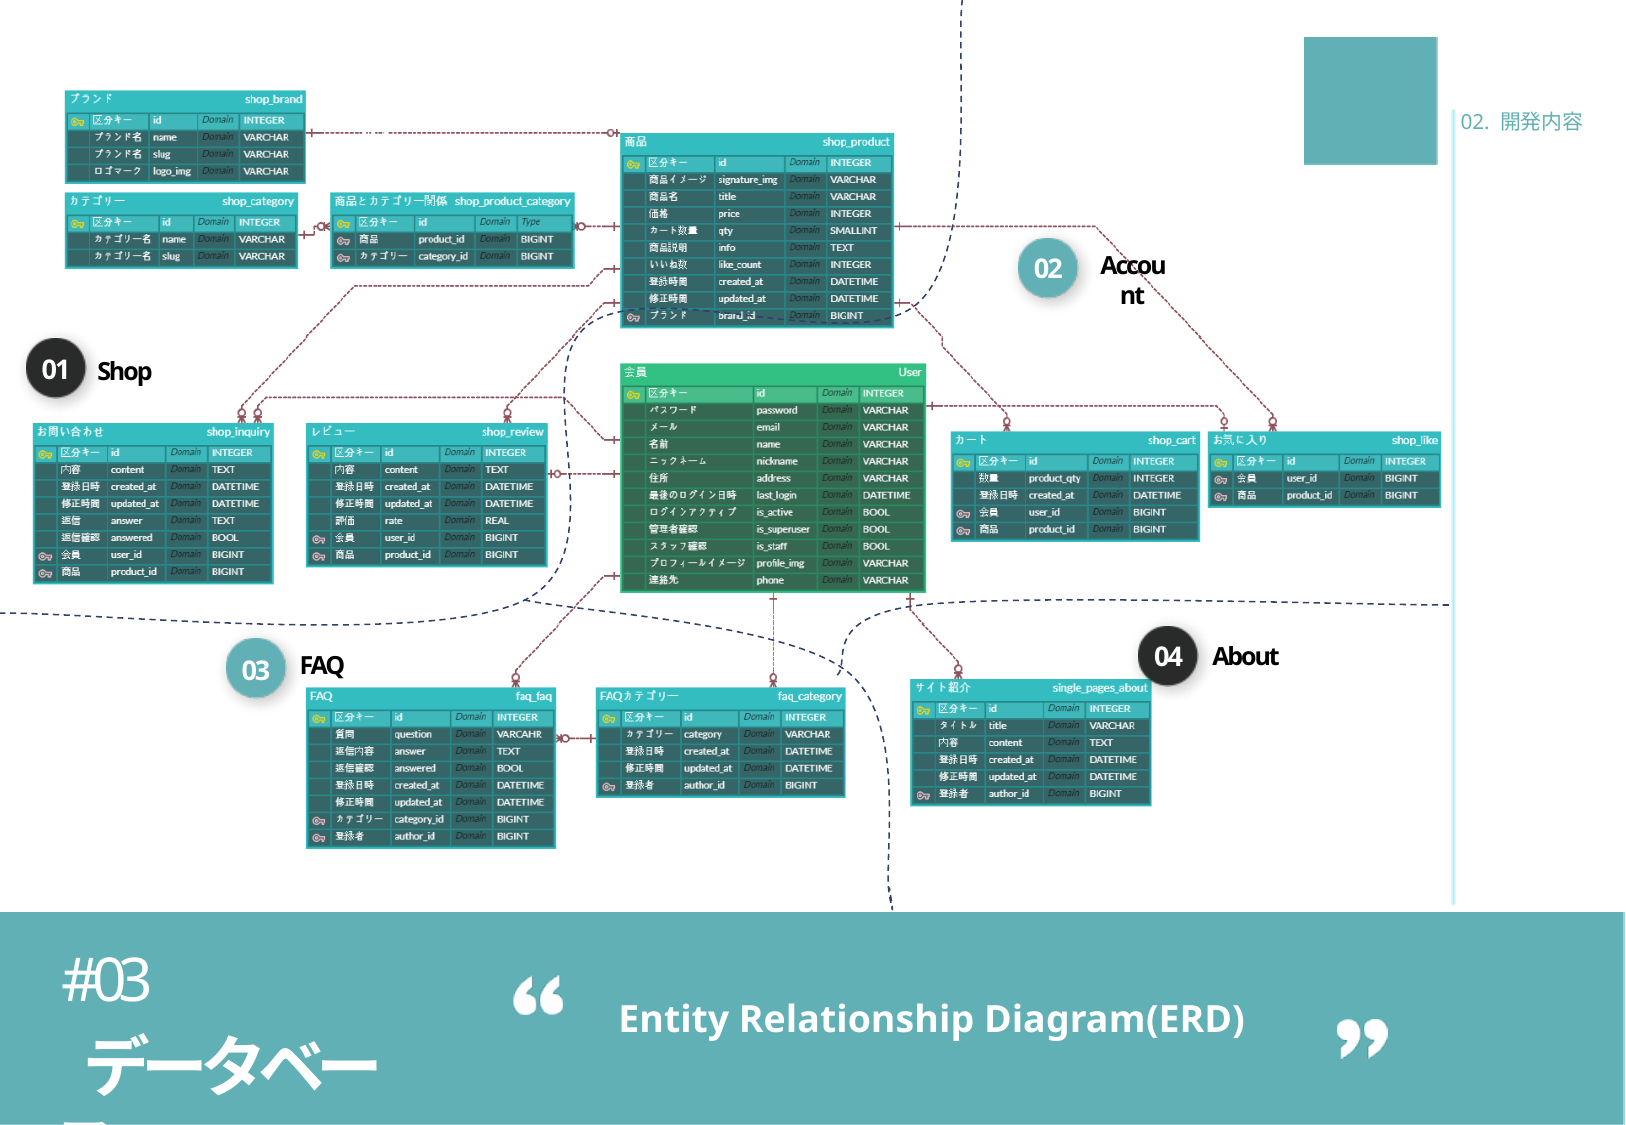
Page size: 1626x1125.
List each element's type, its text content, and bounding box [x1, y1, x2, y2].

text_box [199, 611, 321, 734]
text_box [1337, 1018, 1388, 1060]
picture [0, 50, 1458, 911]
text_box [991, 211, 1113, 334]
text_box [0, 911, 1625, 1125]
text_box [1111, 599, 1234, 721]
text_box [1304, 36, 1438, 166]
text_box [882, 0, 964, 50]
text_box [0, 311, 121, 434]
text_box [512, 974, 564, 1016]
text_box 02. 開発内容 [1462, 101, 1598, 141]
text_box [1449, 108, 1458, 905]
